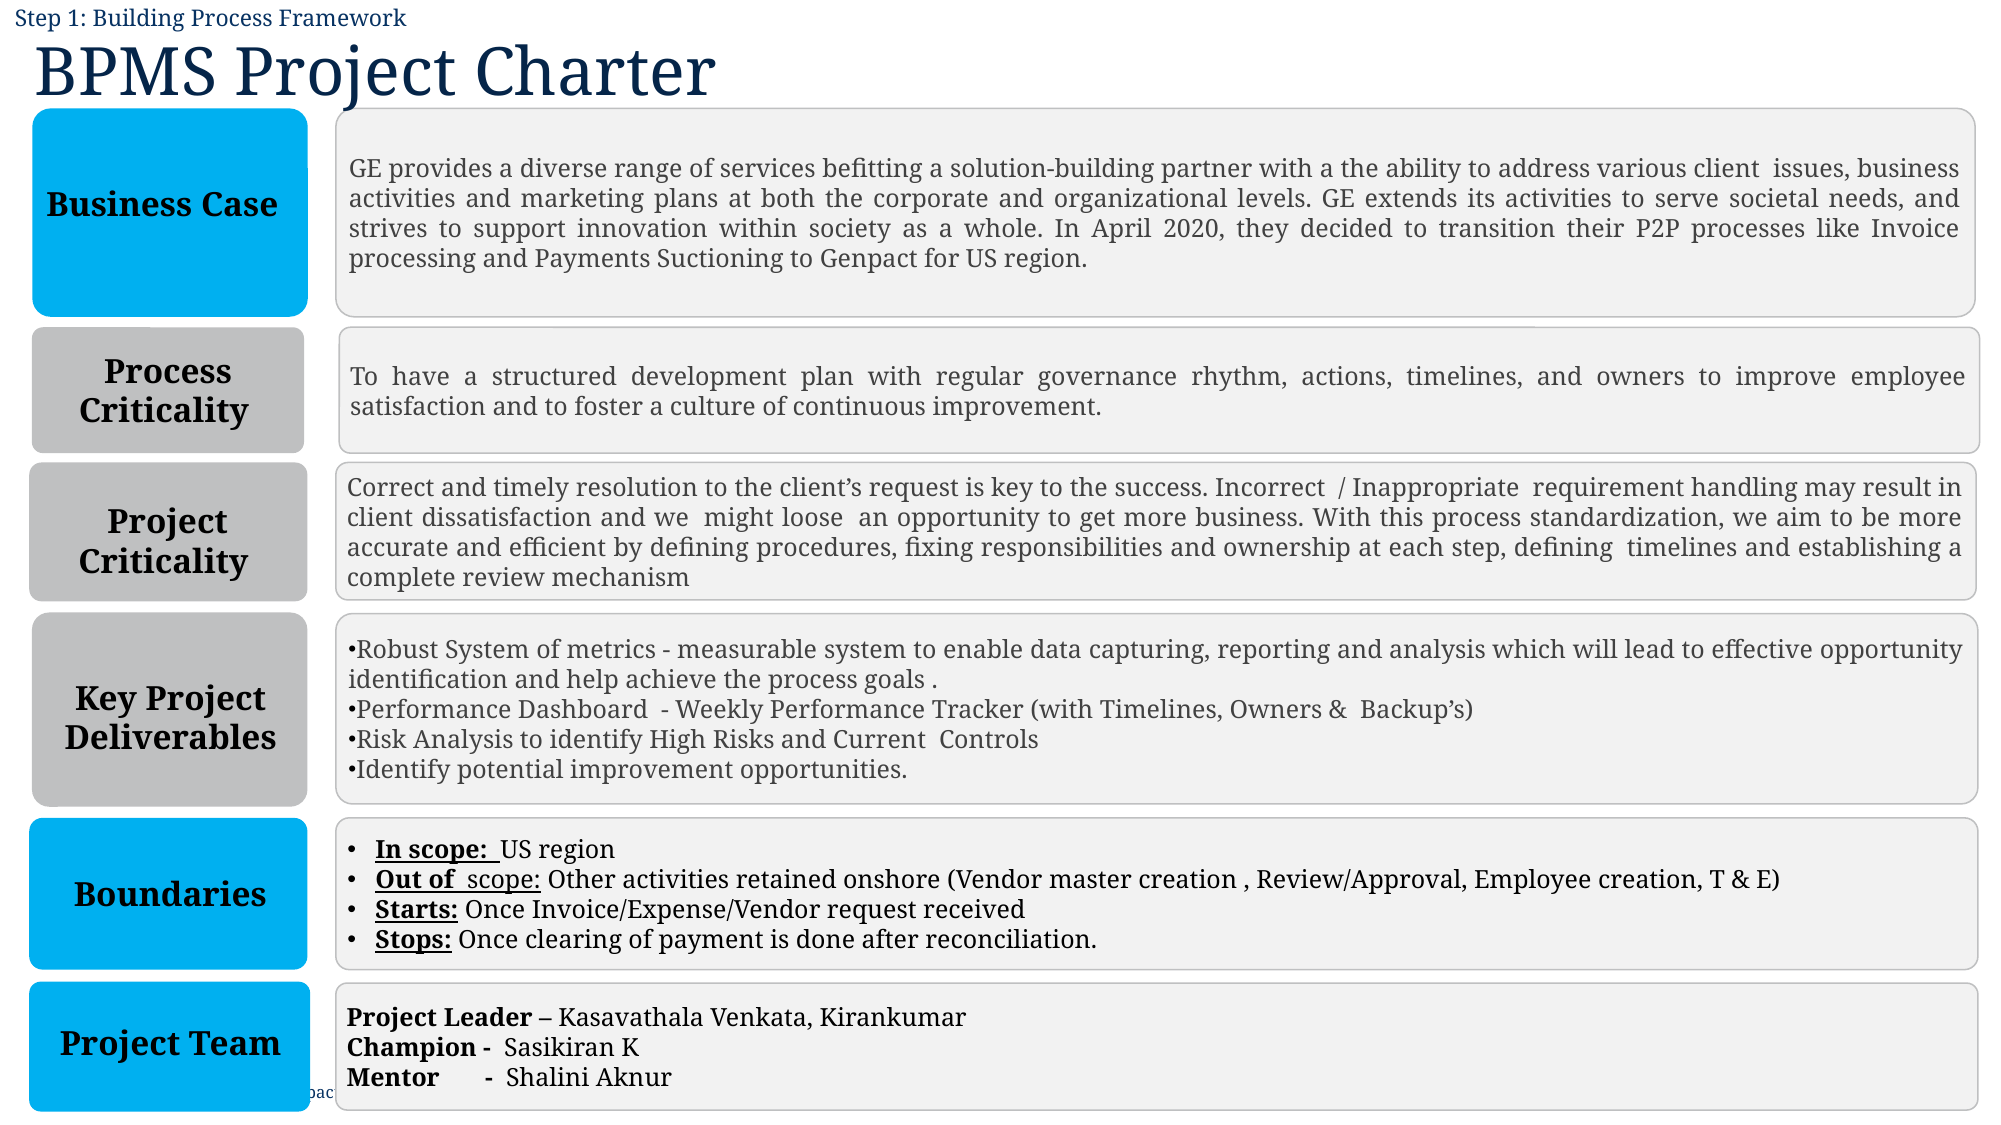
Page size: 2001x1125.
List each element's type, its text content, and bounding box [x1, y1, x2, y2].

text_box Key Project Deliverables [34, 676, 308, 757]
text_box [31, 327, 305, 454]
text_box Business Case [46, 183, 279, 224]
text_box Correct and timely resolution to the client’s request is key to the success. Incorrect / Inappropriate requirement handling may result in client dissatisfaction and we might loose an opportunity to get more business. With this process standardization, we aim to be more accurate and efficient by defining procedures, fixing responsibilities and ownership at each step, defining timelines and establishing a complete review mechanism [335, 462, 1977, 600]
text_box Process Criticality [52, 349, 285, 430]
text_box To have a structured development plan with regular governance rhythm, actions, timelines, and owners to improve employee satisfaction and to foster a culture of continuous improvement. [339, 327, 1980, 454]
text_box [31, 612, 308, 807]
text_box Project Team [37, 1022, 304, 1063]
text_box Robust System of metrics - measurable system to enable data capturing, reporting and analysis which will lead to effective opportunity identification and help achieve the process goals . Performance Dashboard - Weekly Performance Tracker (with Timelines, Owners & Backup’s) Risk Analysis to identify High Risks and Current Controls Identify potential improvement opportunities. [335, 613, 1978, 804]
text_box [32, 117, 308, 317]
text_box [29, 981, 311, 1112]
text_box [29, 462, 308, 602]
text_box [29, 817, 308, 970]
text_box GE provides a diverse range of services befitting a solution-building partner with a the ability to address various client issues, business activities and marketing plans at both the corporate and organizational levels. GE extends its activities to serve societal needs, and strives to support innovation within society as a whole. In April 2020, they decided to transition their P2P processes like Invoice processing and Payments Suctioning to Genpact for US region. [335, 108, 1976, 317]
text_box In scope: US region Out of scope: Other activities retained onshore (Vendor master creation , Review/Approval, Employee creation, T & E) Starts: Once Invoice/Expense/Vendor request received Stops: Once clearing of payment is done after reconciliation. [335, 817, 1978, 970]
text_box Project Leader – Kasavathala Venkata, Kirankumar Champion - Sasikiran K Mentor - Shalini Aknur [335, 983, 1978, 1111]
text_box Step 1: Building Process Framework [0, 0, 817, 39]
text_box BPMS Project Charter [20, 21, 1638, 117]
text_box Project Criticality [51, 500, 285, 581]
text_box Boundaries [37, 873, 304, 914]
